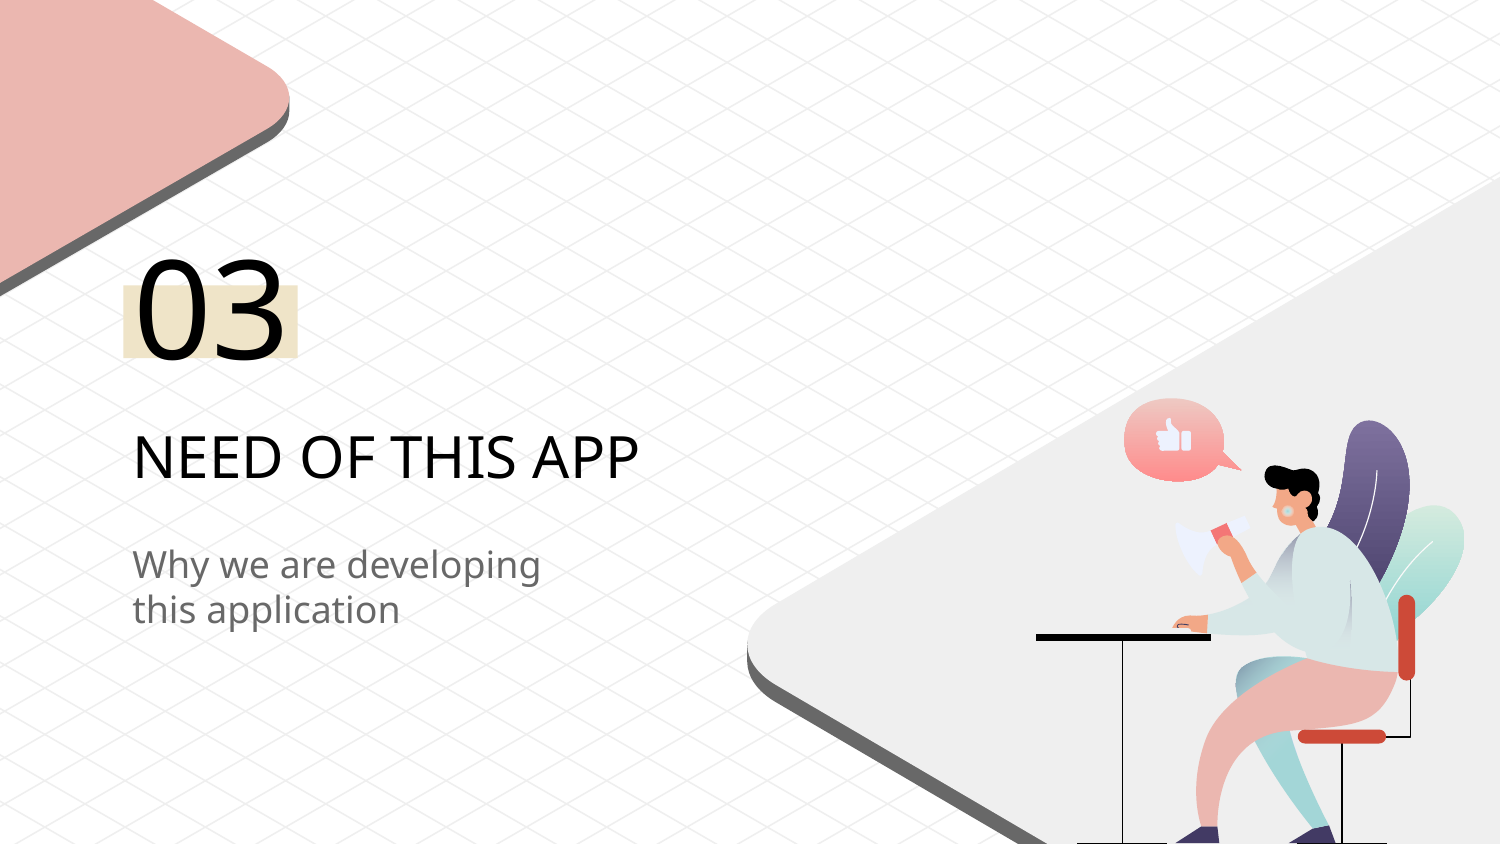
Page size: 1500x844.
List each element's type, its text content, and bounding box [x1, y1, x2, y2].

subtitle Why we are developing this application [117, 523, 559, 648]
title 03 [118, 250, 314, 359]
title NEED OF THIS APP [117, 385, 777, 524]
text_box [1035, 398, 1484, 844]
